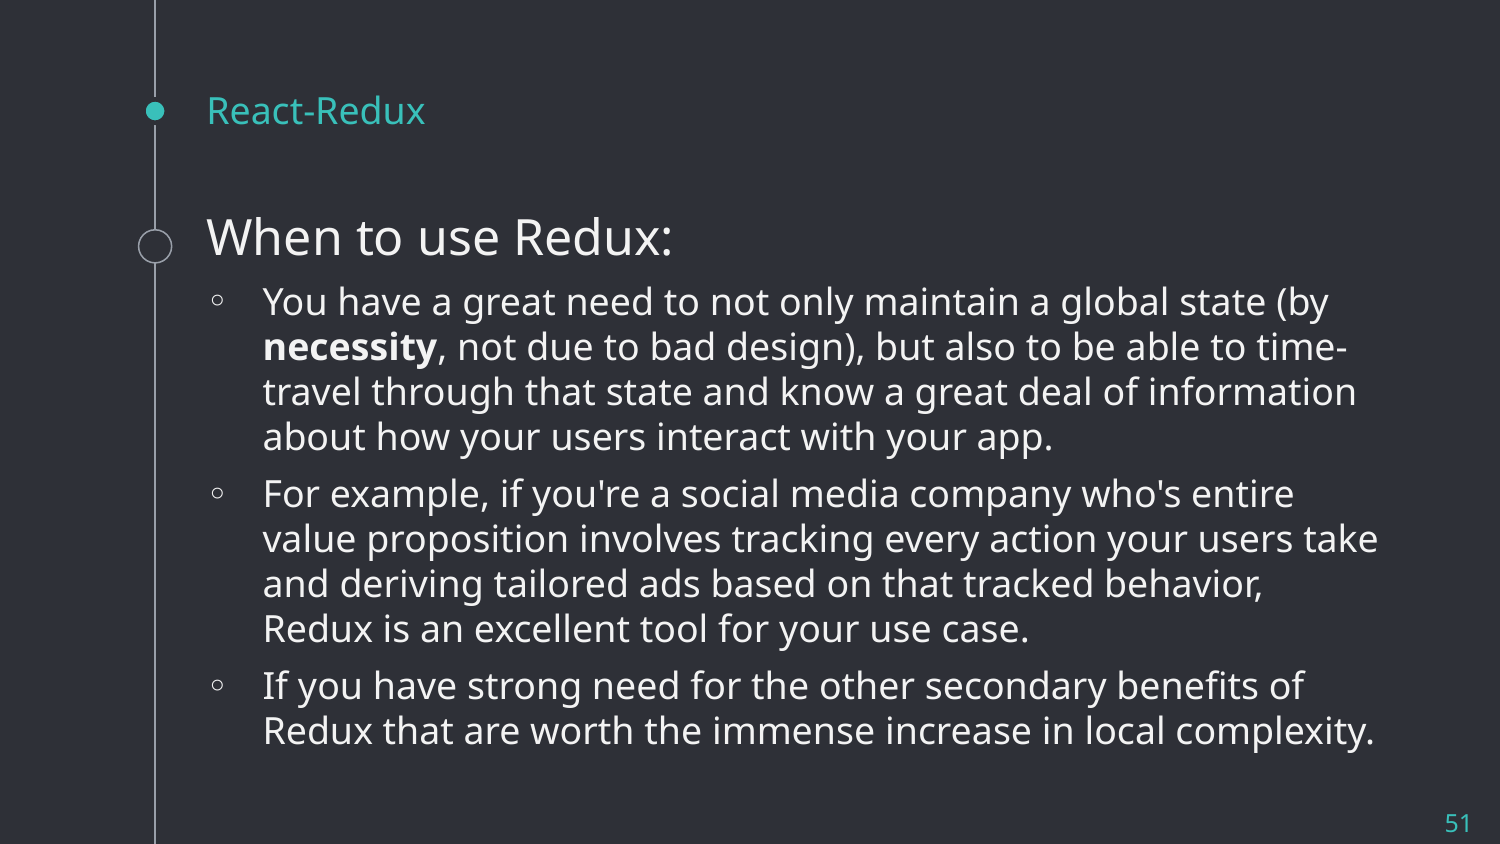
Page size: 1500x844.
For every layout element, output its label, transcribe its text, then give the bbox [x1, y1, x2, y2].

list When to use Redux: You have a great need to not only maintain a global state (by necessity, not due to bad design), but also to be able to time-travel through that state and know a great deal of information about how your users interact with your app. For example, if you're a social media company who's entire value proposition involves tracking every action your users take and deriving tailored ads based on that tracked behavior, Redux is an excellent tool for your use case. If you have strong need for the other secondary benefits of Redux that are worth the immense increase in local complexity. [191, 189, 1399, 802]
slide_number 51 [1398, 792, 1489, 844]
title React-Redux [191, 90, 1317, 147]
